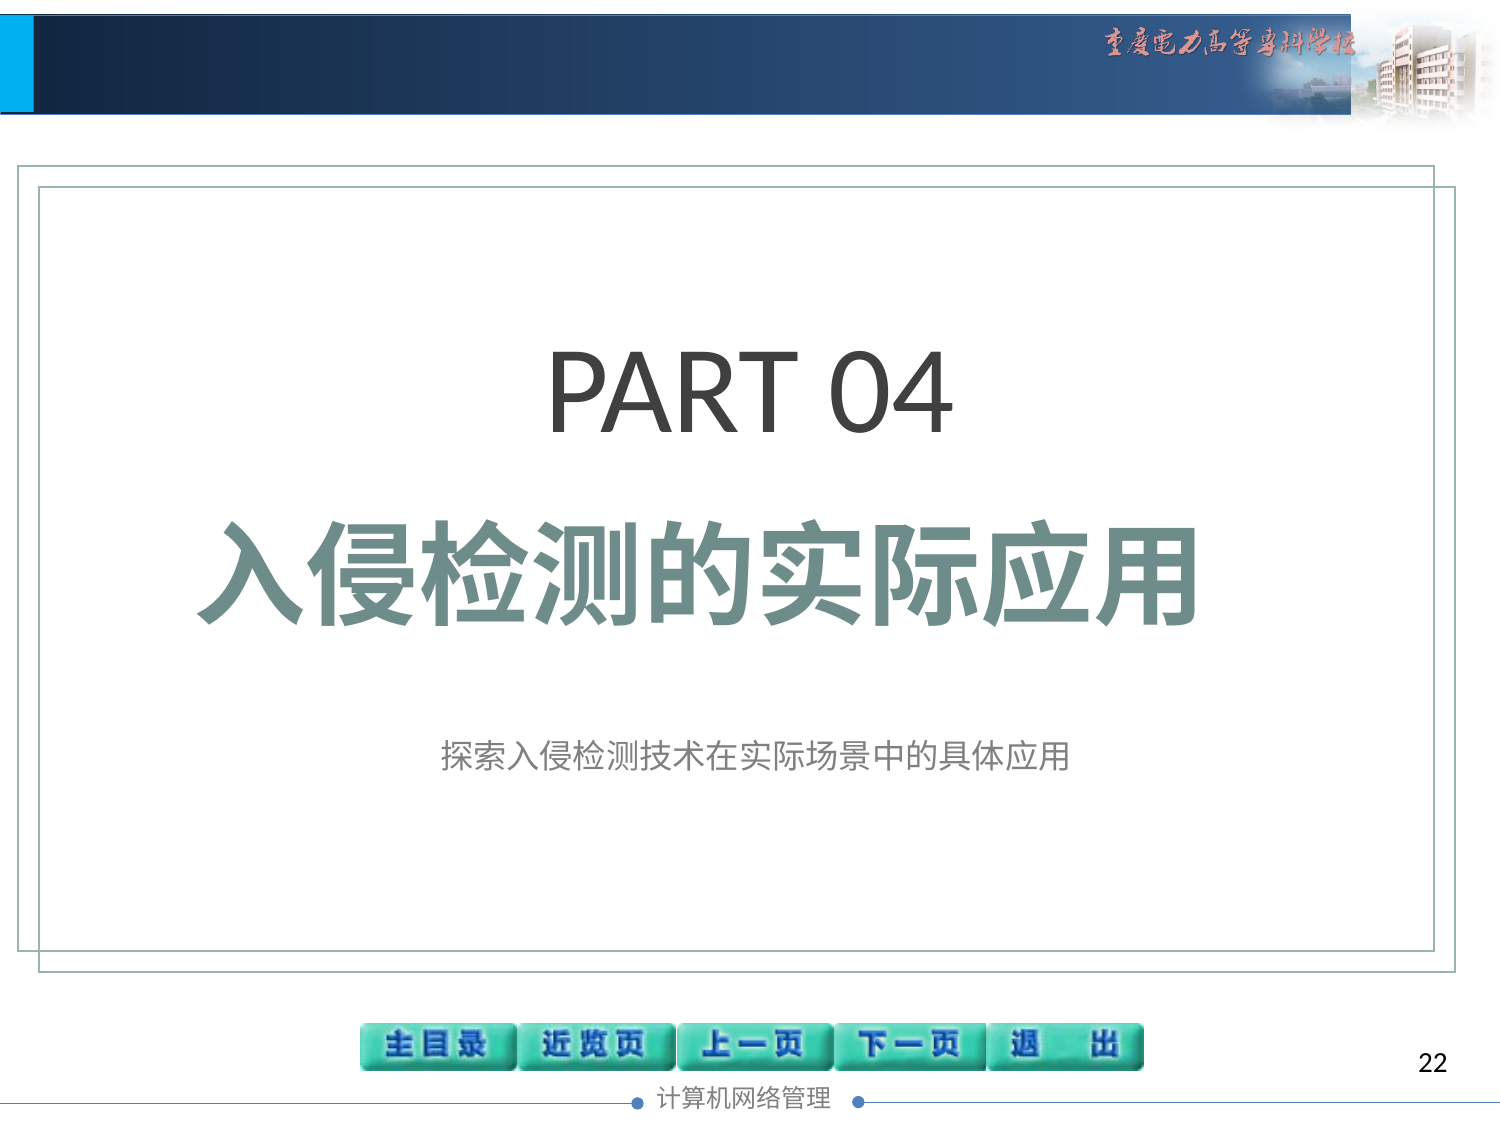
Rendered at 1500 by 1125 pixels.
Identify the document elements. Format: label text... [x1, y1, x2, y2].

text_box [178, 300, 1334, 777]
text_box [1351, 56, 1441, 78]
picture [1084, 15, 1374, 86]
slide_number 22 [1396, 1035, 1469, 1096]
picture [360, 1023, 676, 1071]
picture [677, 1023, 1144, 1071]
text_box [17, 165, 1456, 973]
